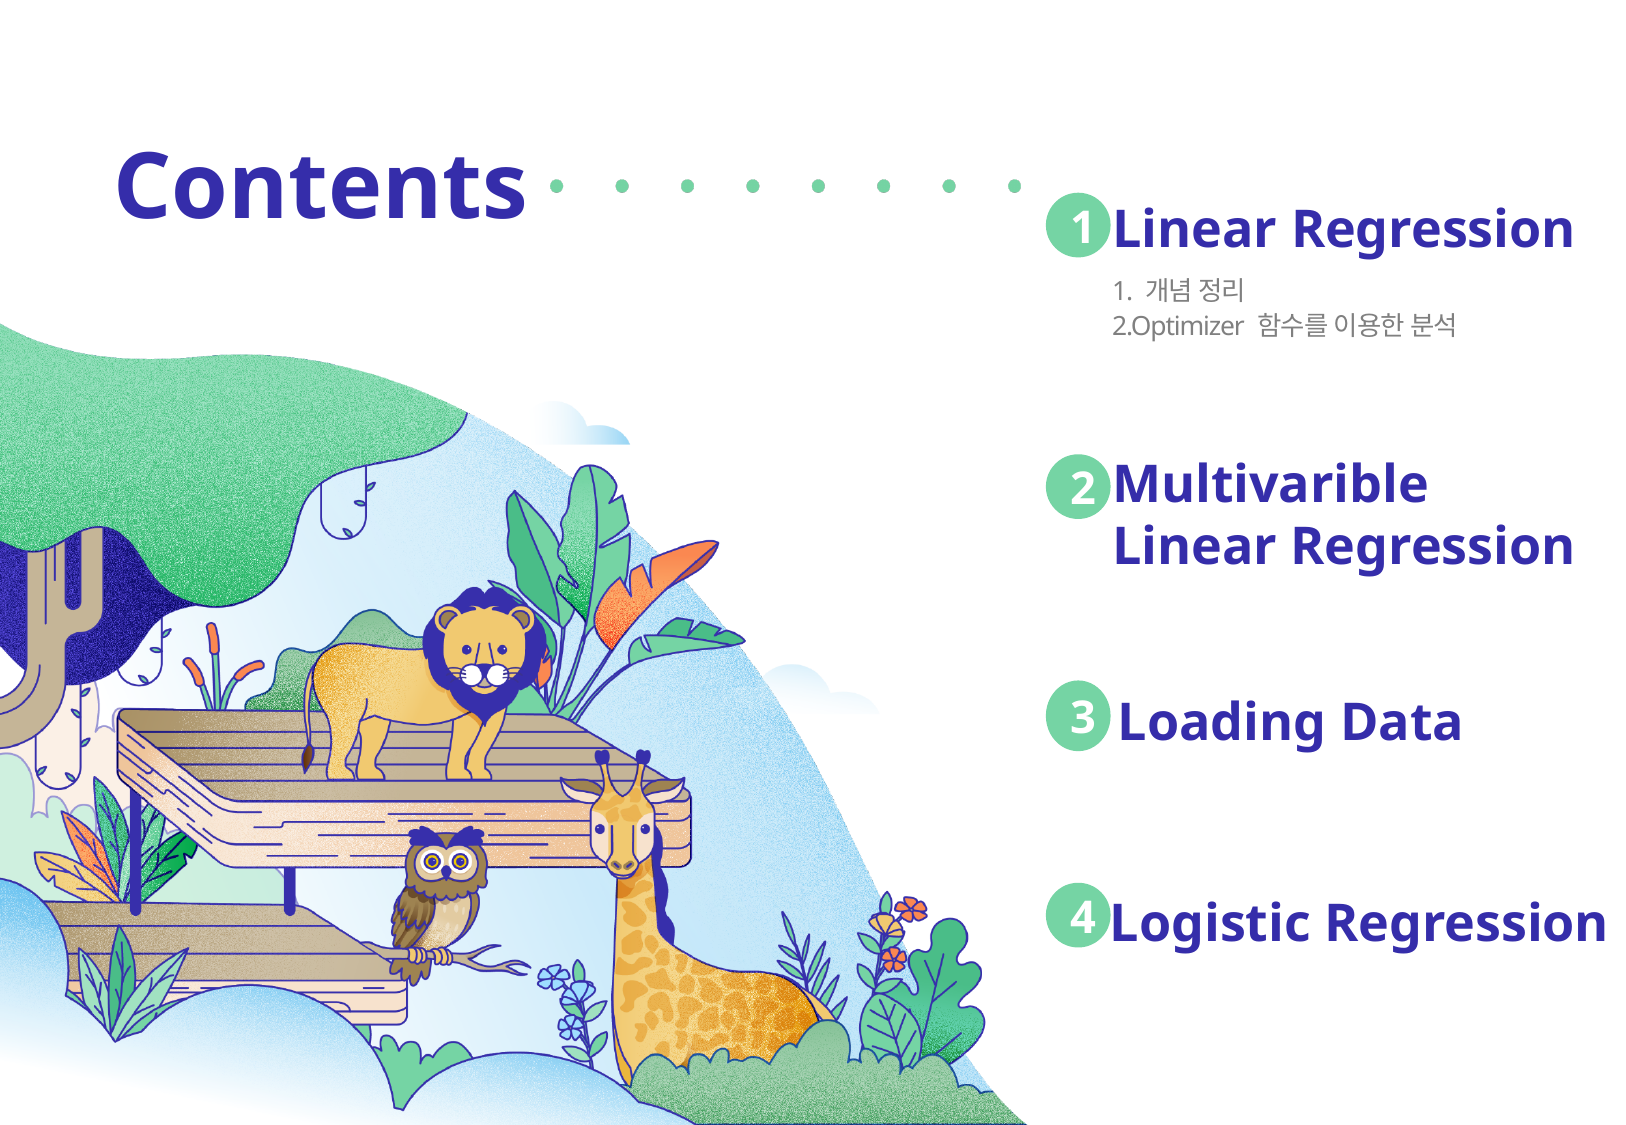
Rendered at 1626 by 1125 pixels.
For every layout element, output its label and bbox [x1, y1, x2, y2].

text_box [1045, 188, 1600, 961]
picture [0, 0, 1592, 1125]
